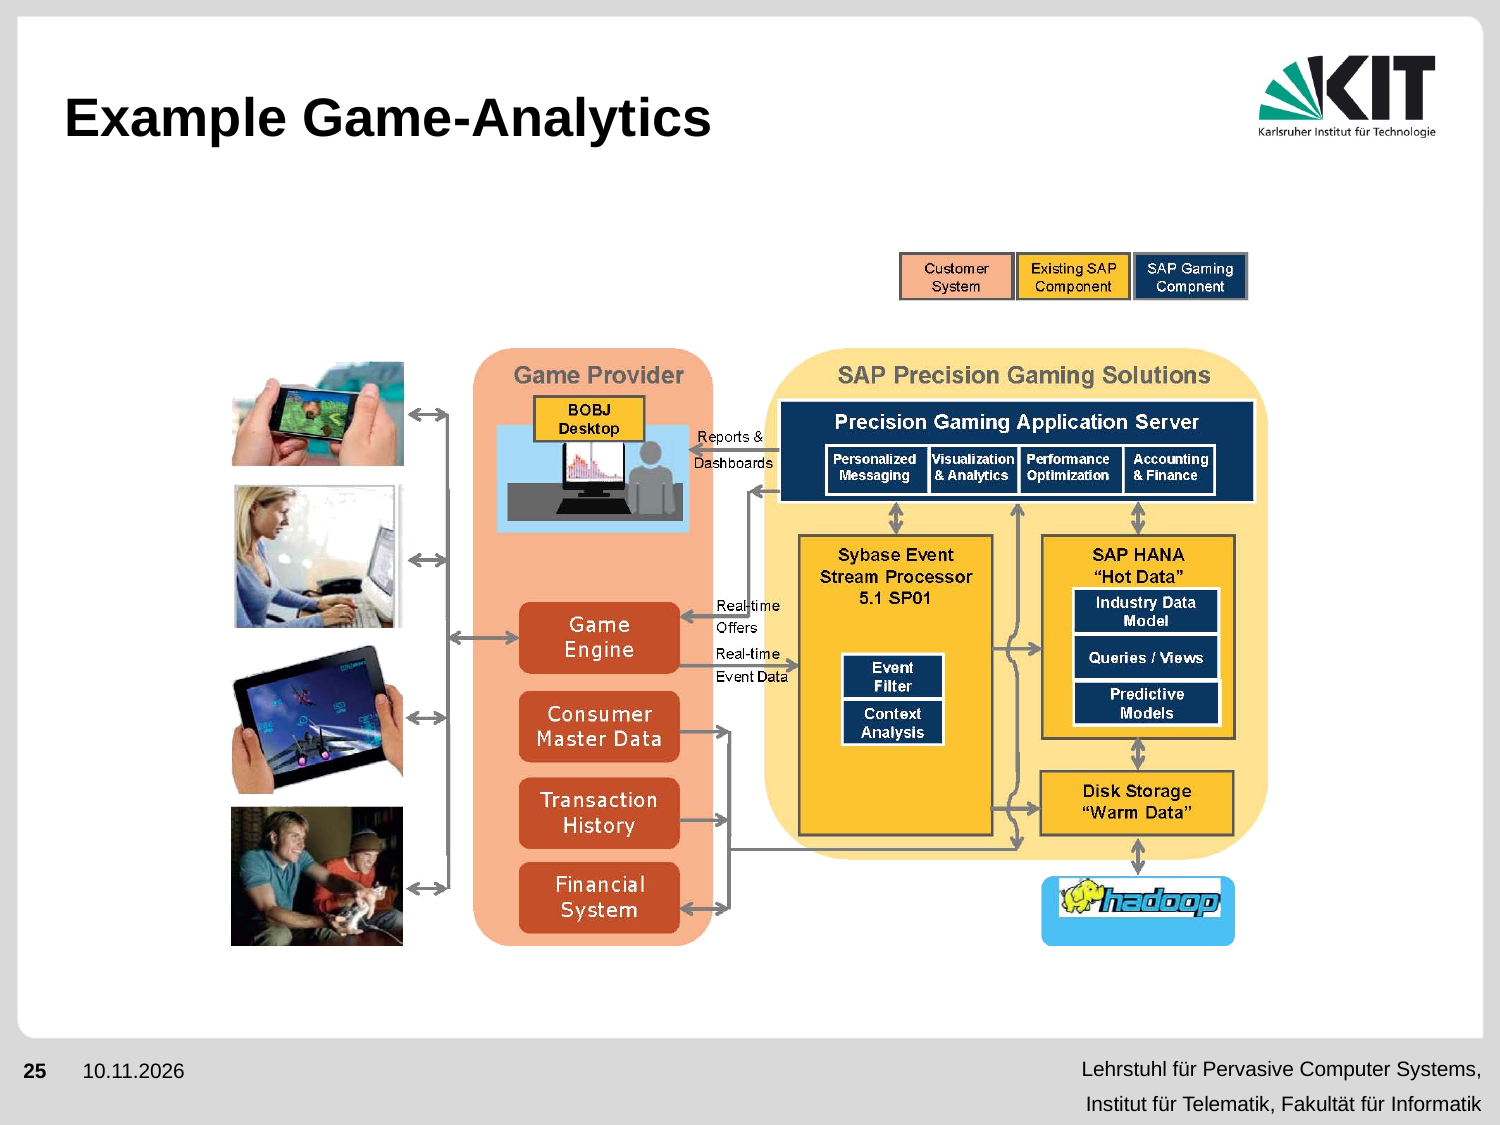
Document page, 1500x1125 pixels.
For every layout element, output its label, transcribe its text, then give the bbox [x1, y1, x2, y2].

picture [0, 0, 1500, 1125]
title Example Game-Analytics [63, 54, 1199, 148]
